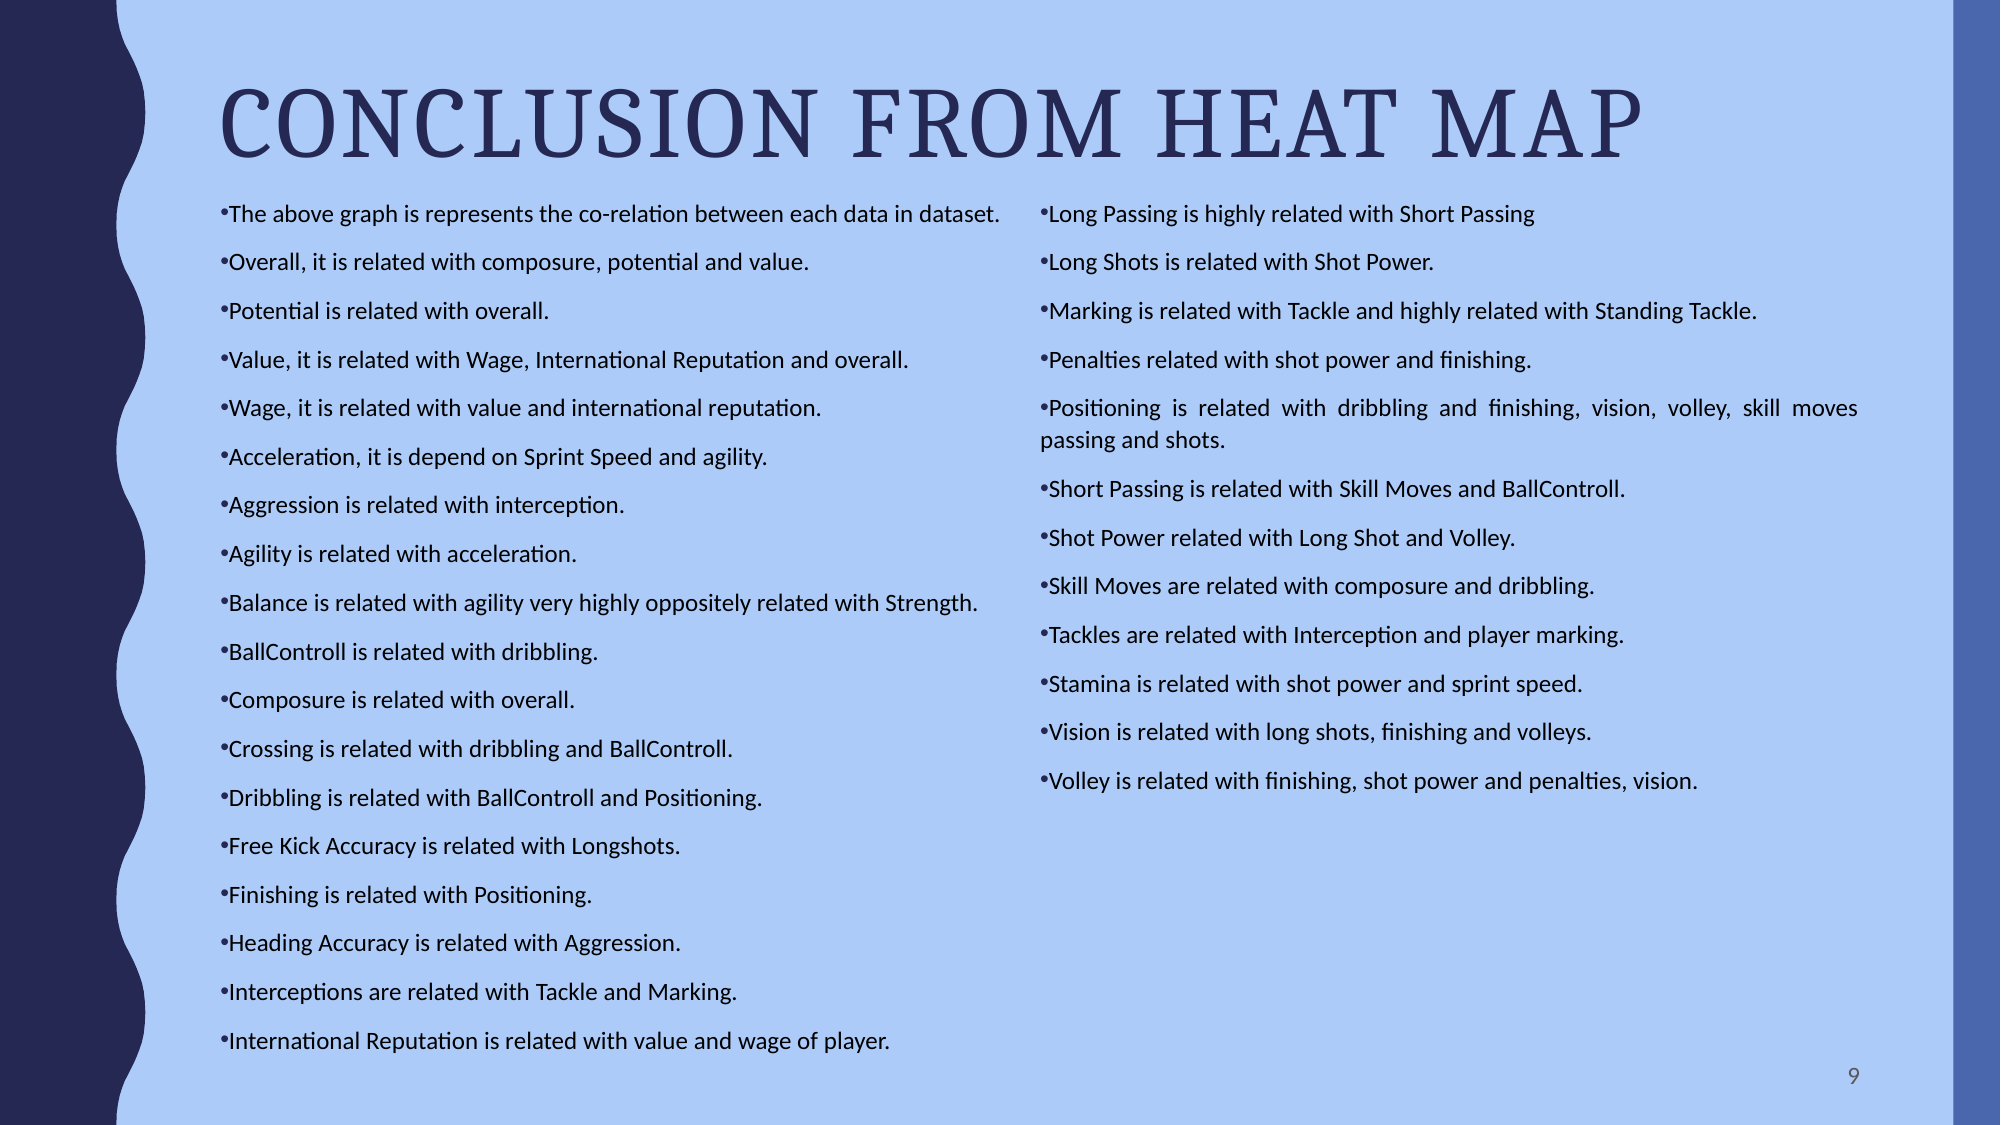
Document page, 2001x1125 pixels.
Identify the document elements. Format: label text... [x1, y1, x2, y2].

title Conclusion from Heat map [205, 62, 1875, 187]
slide_number 9 [1412, 1045, 1875, 1103]
list The above graph is represents the co-relation between each data in dataset. Overall, it is related with composure, potential and value. Potential is related with overall. Value, it is related with Wage, International Reputation and overall. Wage, it is related with value and international reputation. Acceleration, it is depend on Sprint Speed and agility. Aggression is related with interception. Agility is related with acceleration. Balance is related with agility very highly oppositely related with Strength. BallControll is related with dribbling. Composure is related with overall. Crossing is related with dribbling and BallControll. Dribbling is related with BallControll and Positioning. Free Kick Accuracy is related with Longshots. Finishing is related with Positioning. Heading Accuracy is related with Aggression. Interceptions are related with Tackle and Marking. International Reputation is related with value and wage of player. Long Passing is highly related with Short Passing Long Shots is related with Shot Power. Marking is related with Tackle and highly related with Standing Tackle. Penalties related with shot power and finishing. Positioning is related with dribbling and finishing, vision, volley, skill moves passing and shots. Short Passing is related with Skill Moves and BallControll. Shot Power related with Long Shot and Volley. Skill Moves are related with composure and dribbling. Tackles are related with Interception and player marking. Stamina is related with shot power and sprint speed. Vision is related with long shots, finishing and volleys. Volley is related with finishing, shot power and penalties, vision. [205, 187, 1875, 1092]
